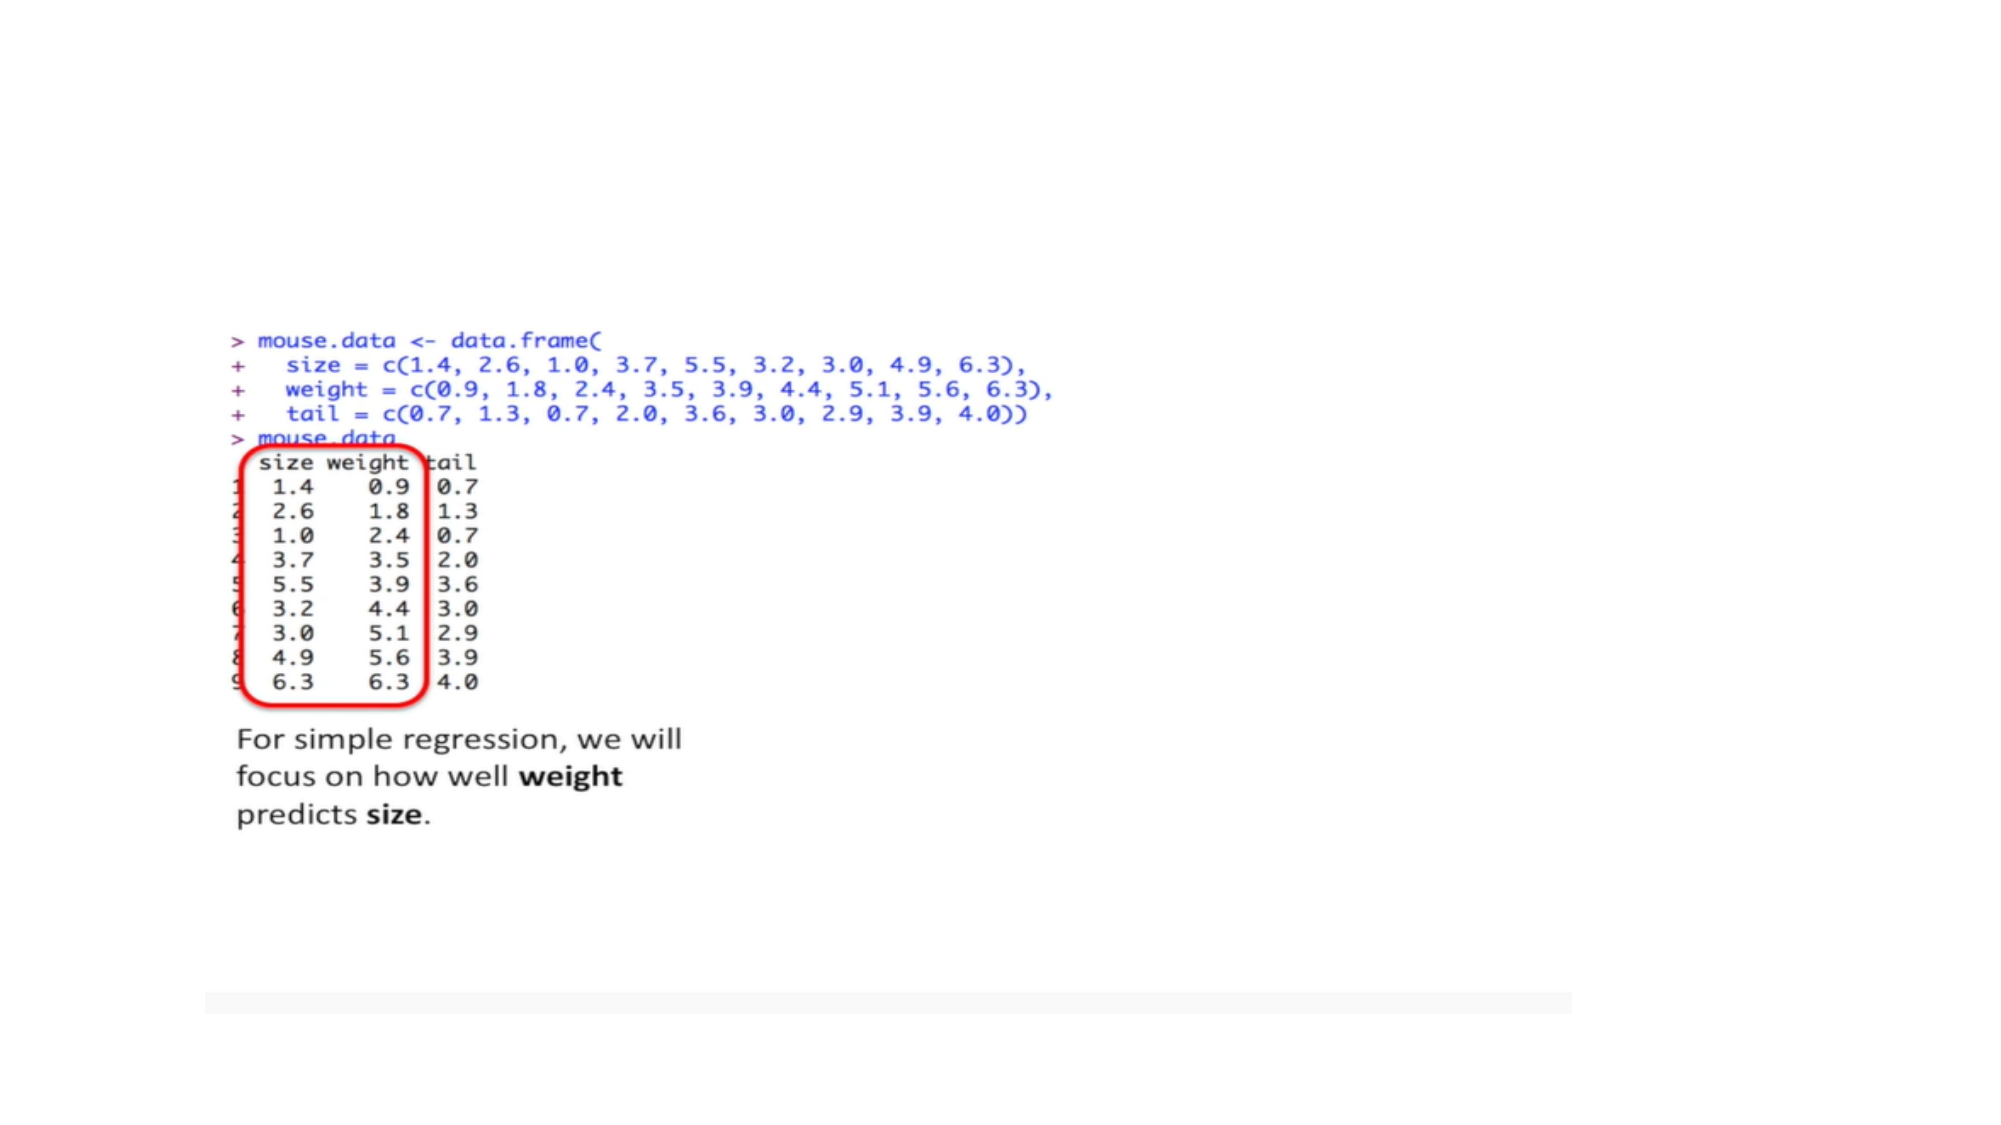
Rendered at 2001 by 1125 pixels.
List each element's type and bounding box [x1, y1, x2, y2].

list [205, 299, 1572, 1014]
